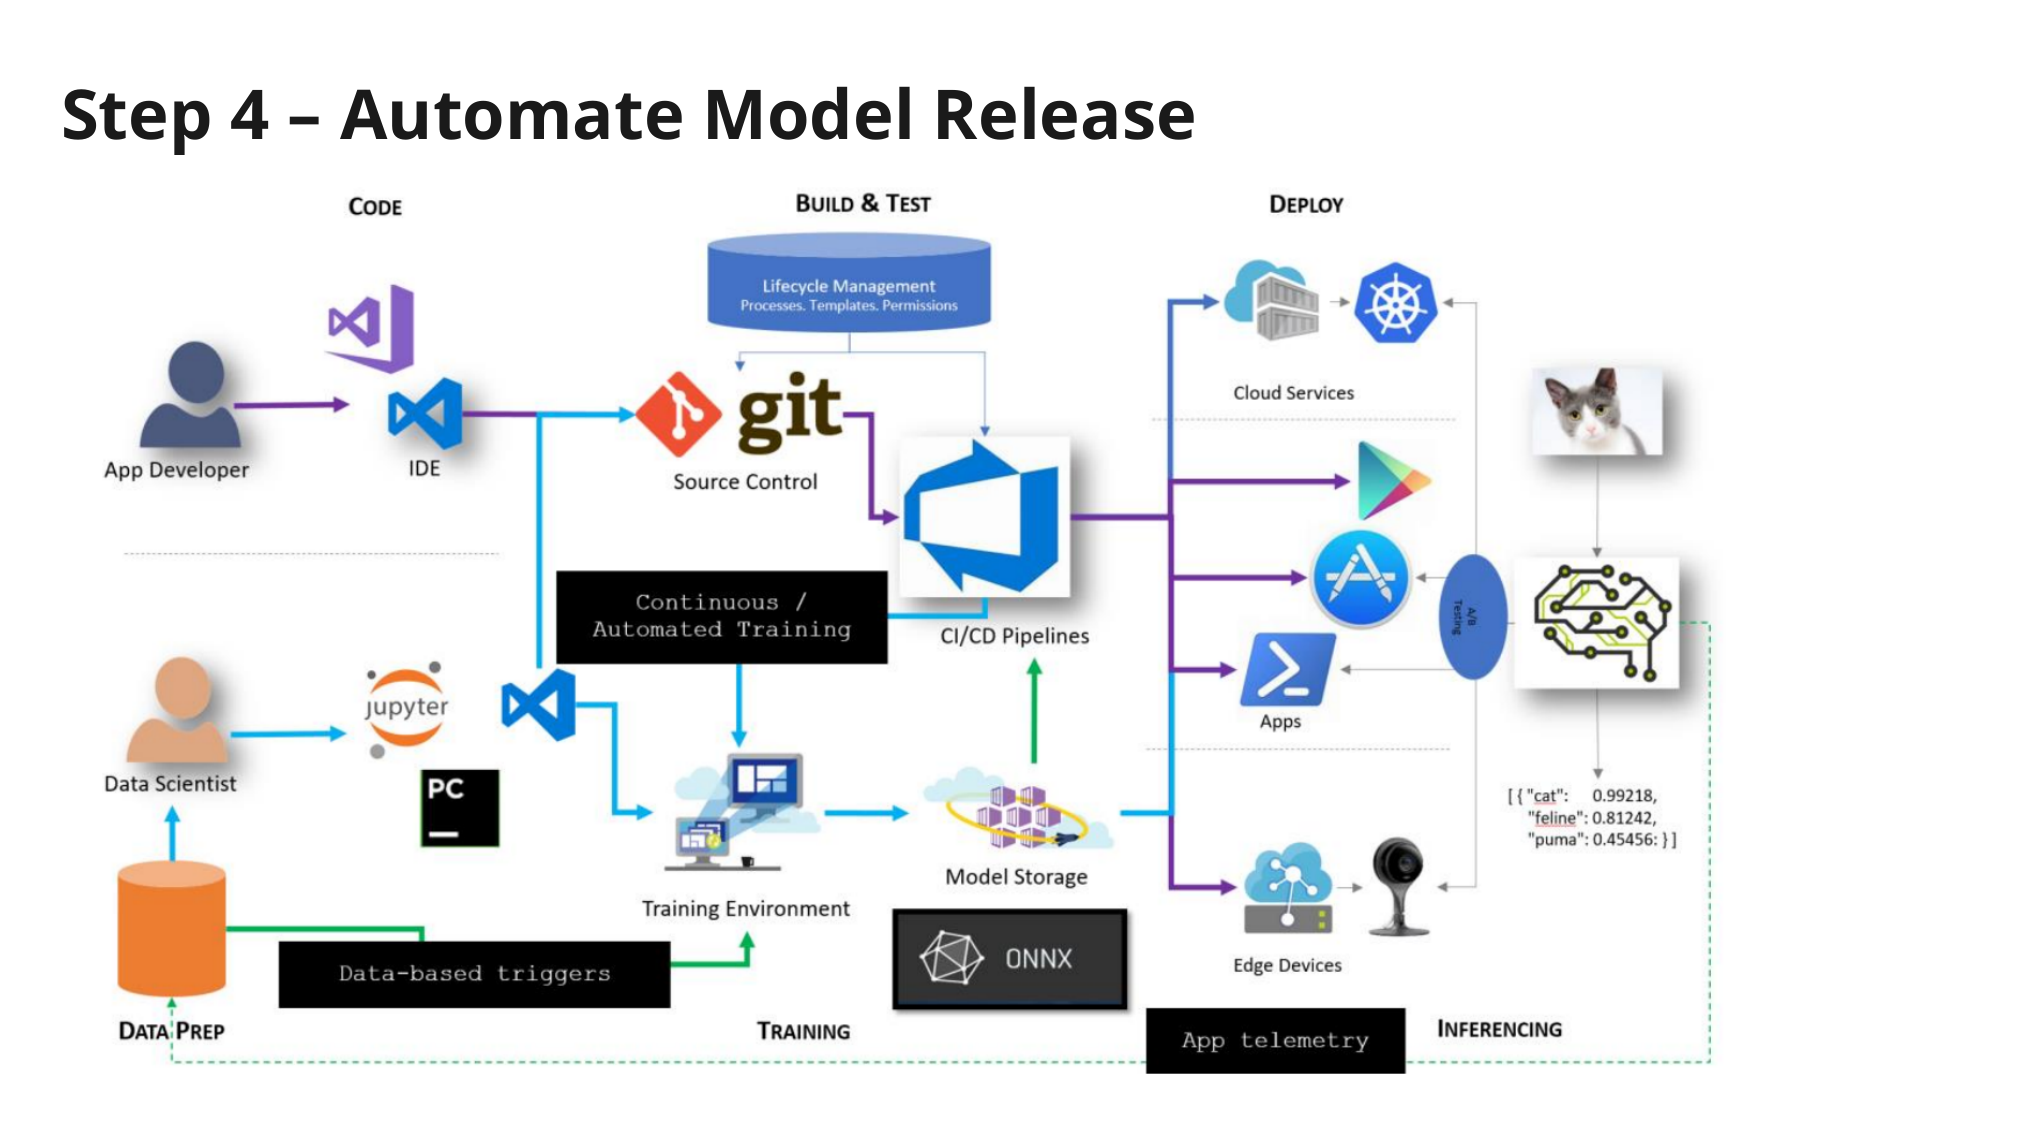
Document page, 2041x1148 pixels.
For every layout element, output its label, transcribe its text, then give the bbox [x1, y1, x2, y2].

title Step 4 – Automate Model Release [45, 49, 1922, 174]
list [69, 155, 1742, 1092]
